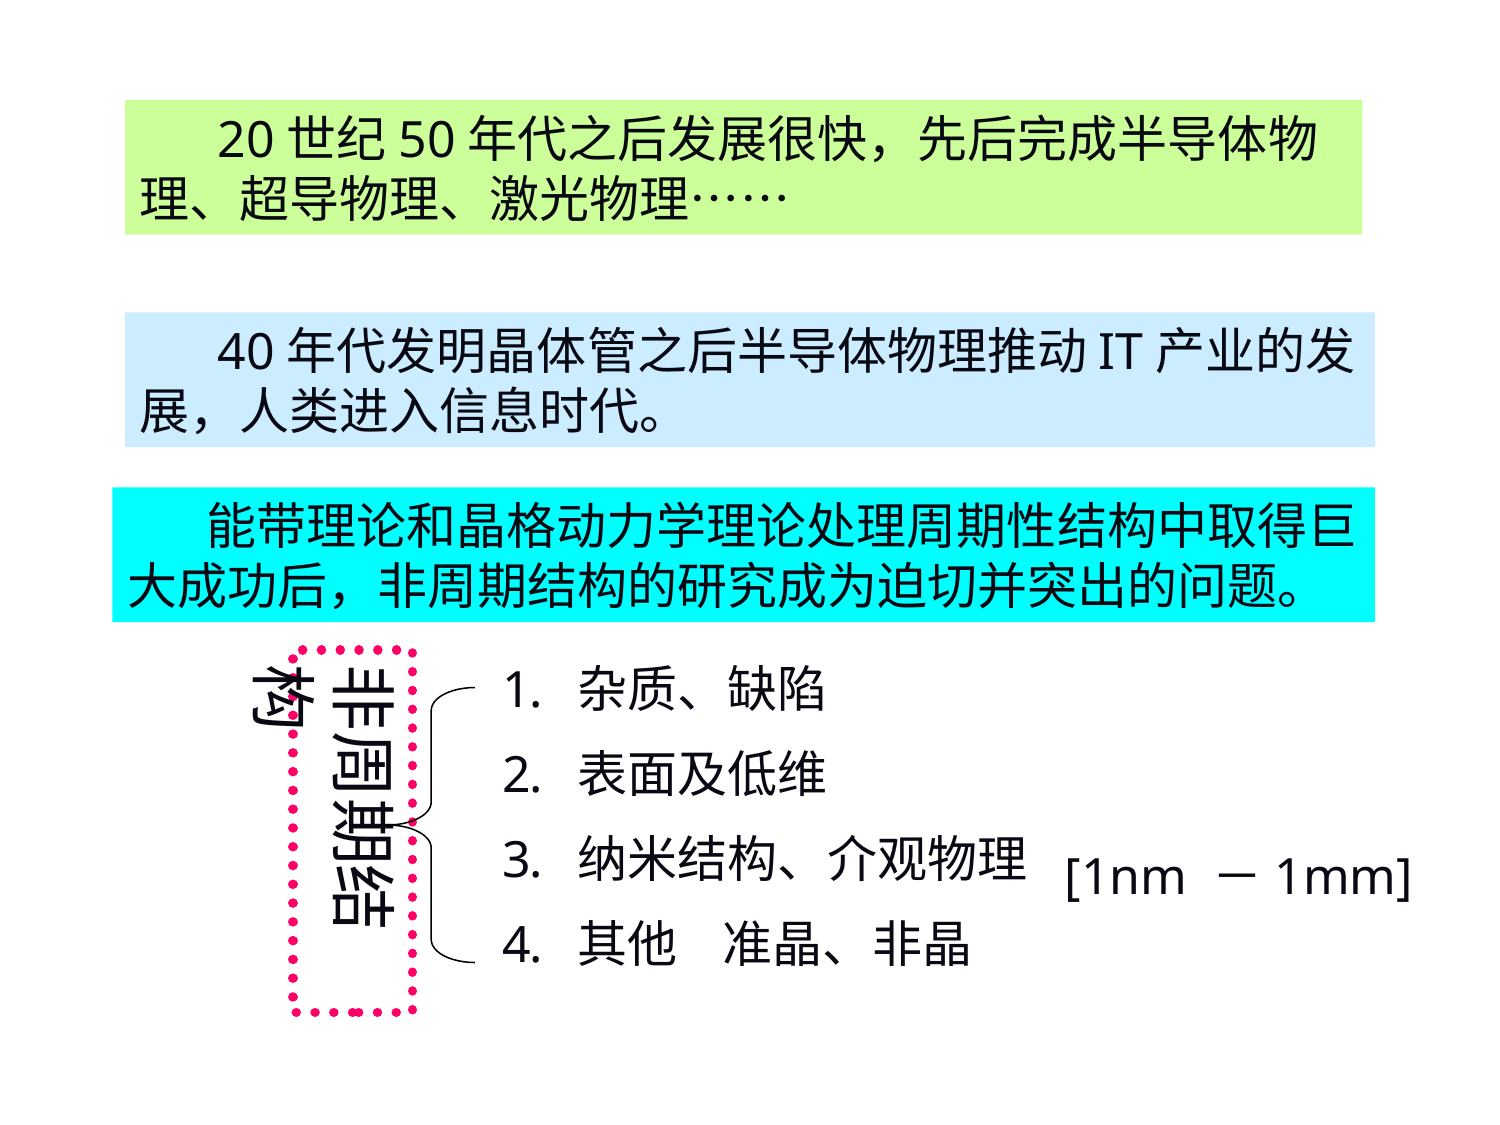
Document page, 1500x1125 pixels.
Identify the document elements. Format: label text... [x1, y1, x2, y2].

text_box 40年代发明晶体管之后半导体物理推动IT产业的发展，人类进入信息时代。 [125, 312, 1375, 448]
text_box [387, 687, 475, 963]
text_box 能带理论和晶格动力学理论处理周期性结构中取得巨大成功后，非周期结构的研究成为迫切并突出的问题。 [112, 487, 1375, 623]
text_box [1nm －1mm] [1050, 837, 1463, 913]
text_box 杂质、缺陷 表面及低维 纳米结构、介观物理 其他 准晶、非晶 [487, 650, 1250, 980]
text_box 非周期结构 [292, 649, 413, 1013]
text_box 20世纪50年代之后发展很快，先后完成半导体物理、超导物理、激光物理…… [125, 99, 1363, 235]
